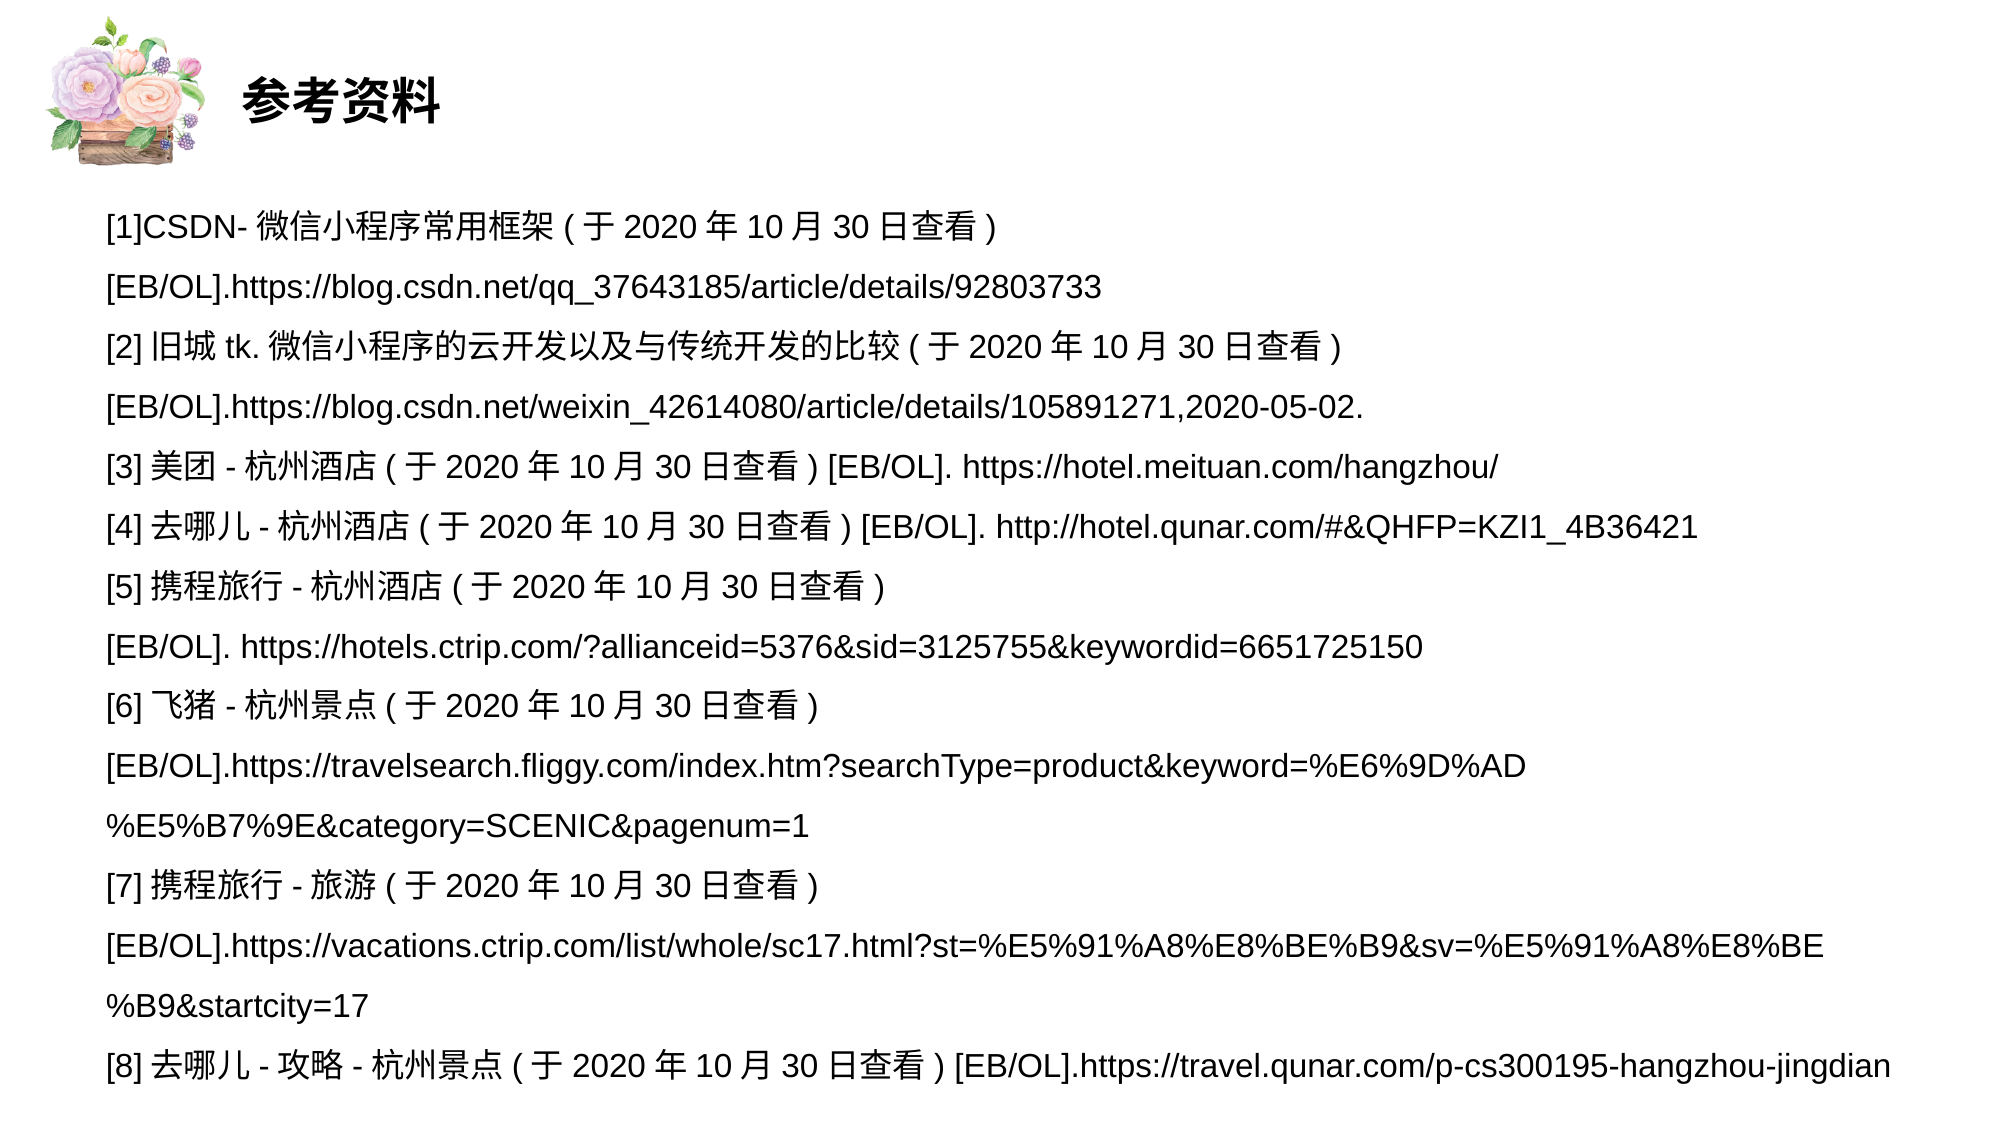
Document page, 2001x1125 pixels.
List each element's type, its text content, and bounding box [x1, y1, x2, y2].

picture [26, 0, 228, 201]
text_box [1]CSDN-微信小程序常用框架(于2020年10月30日查看) [EB/OL].https://blog.csdn.net/qq_37643185/article/details/92803733 [2]旧城tk.微信小程序的云开发以及与传统开发的比较(于2020年10月30日查看) [EB/OL].https://blog.csdn.net/weixin_42614080/article/details/105891271,2020-05-02. [3]美团-杭州酒店(于2020年10月30日查看) [EB/OL]. https://hotel.meituan.com/hangzhou/ [4]去哪儿-杭州酒店(于2020年10月30日查看) [EB/OL]. http://hotel.qunar.com/#&QHFP=KZI1_4B36421 [5]携程旅行-杭州酒店(于2020年10月30日查看) [EB/OL]. https://hotels.ctrip.com/?allianceid=5376&sid=3125755&keywordid=6651725150 [6]飞猪-杭州景点(于2020年10月30日查看) [EB/OL].https://travelsearch.fliggy.com/index.htm?searchType=product&keyword=%E6%9D%AD%E5%B7%9E&category=SCENIC&pagenum=1 [7]携程旅行-旅游(于2020年10月30日查看) [EB/OL].https://vacations.ctrip.com/list/whole/sc17.html?st=%E5%91%A8%E8%BE%B9&sv=%E5%91%A8%E8%BE%B9&startcity=17 [8]去哪儿-攻略-杭州景点(于2020年10月30日查看) [EB/OL].https://travel.qunar.com/p-cs300195-hangzhou-jingdian [91, 178, 1958, 1092]
text_box 参考资料 [228, 62, 939, 138]
